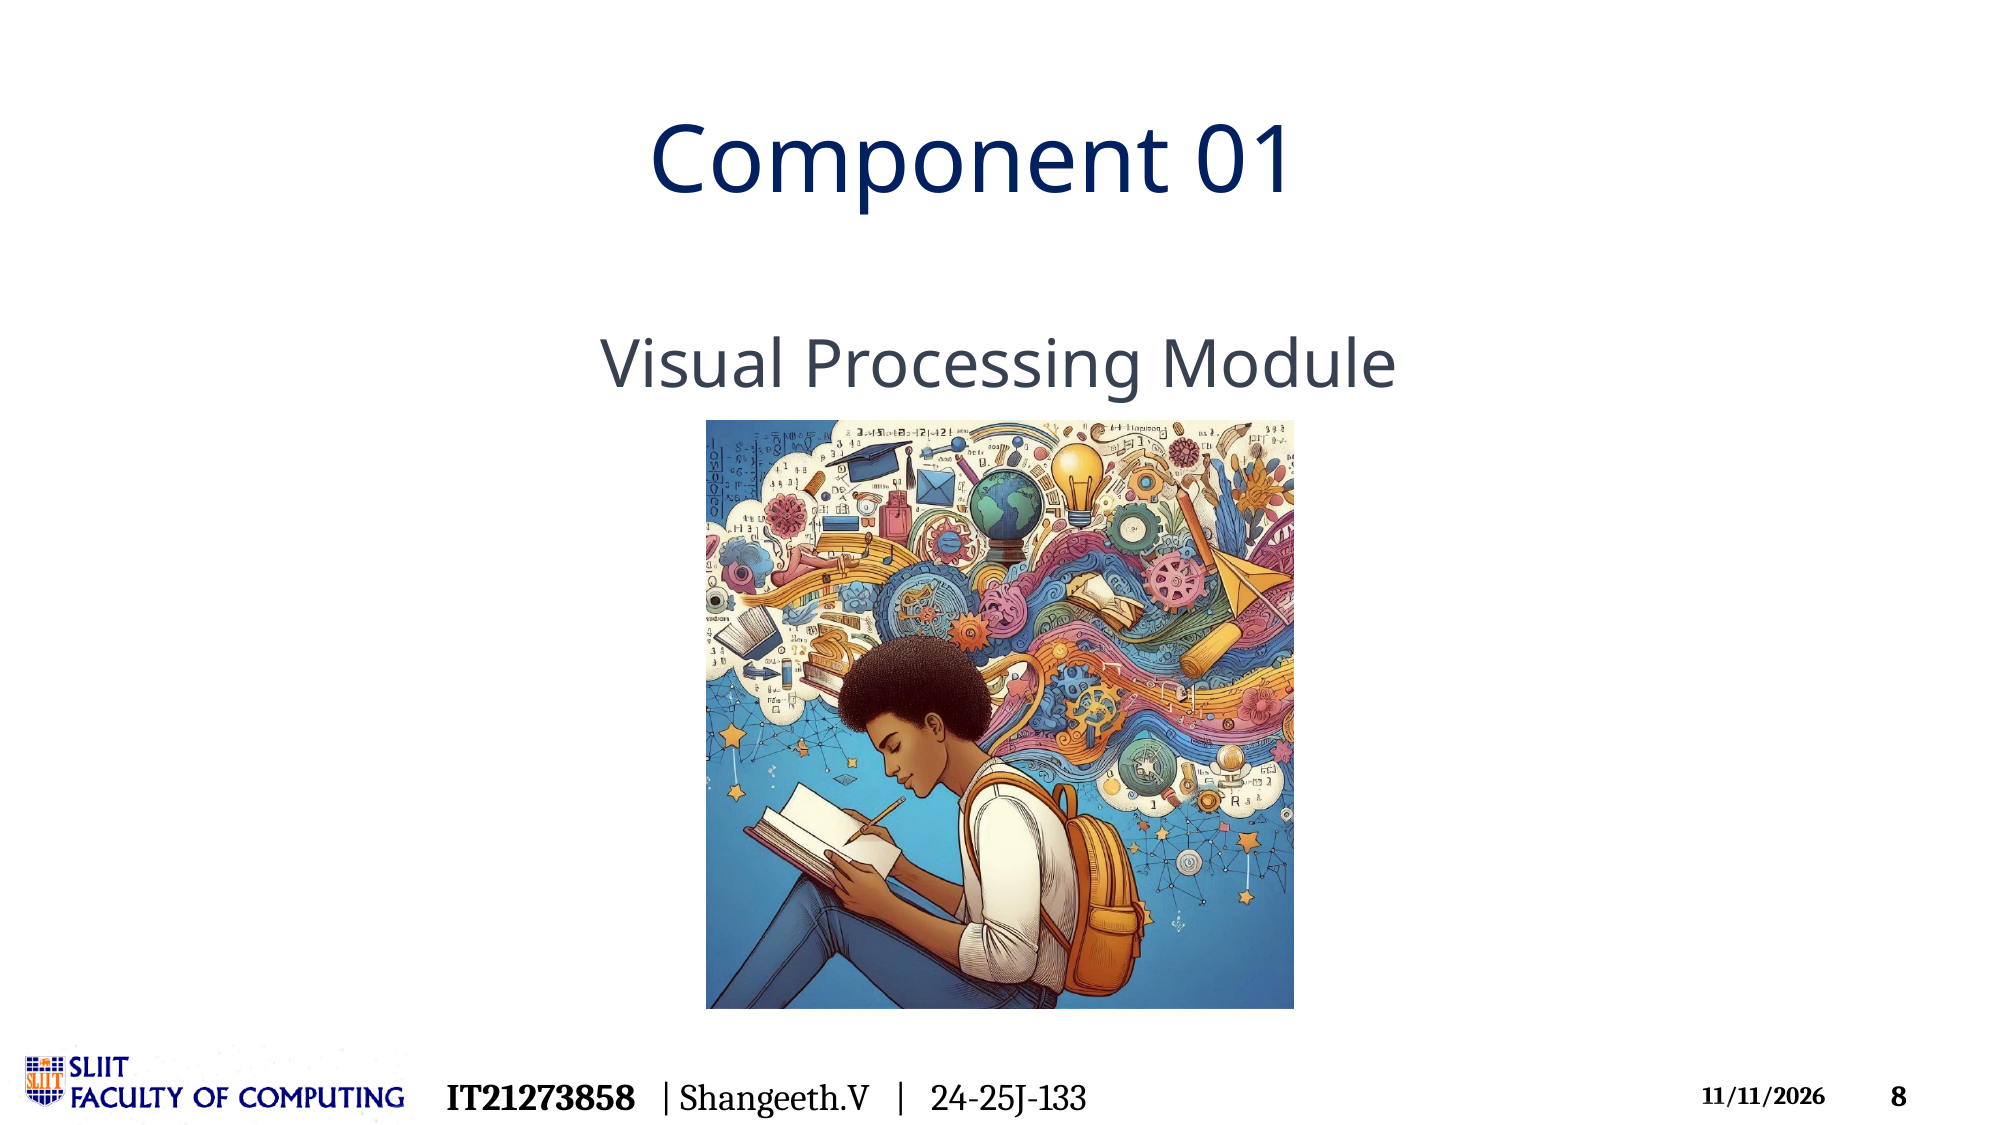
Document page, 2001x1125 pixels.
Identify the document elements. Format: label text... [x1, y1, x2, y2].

picture [705, 420, 1295, 1009]
picture [0, 1045, 413, 1124]
text_box Visual Processing Module [150, 313, 1850, 686]
text_box IT21273858 | Shangeeth.V | 24-25J-133 [430, 1063, 1552, 1125]
title Component 01 [125, 90, 1826, 314]
